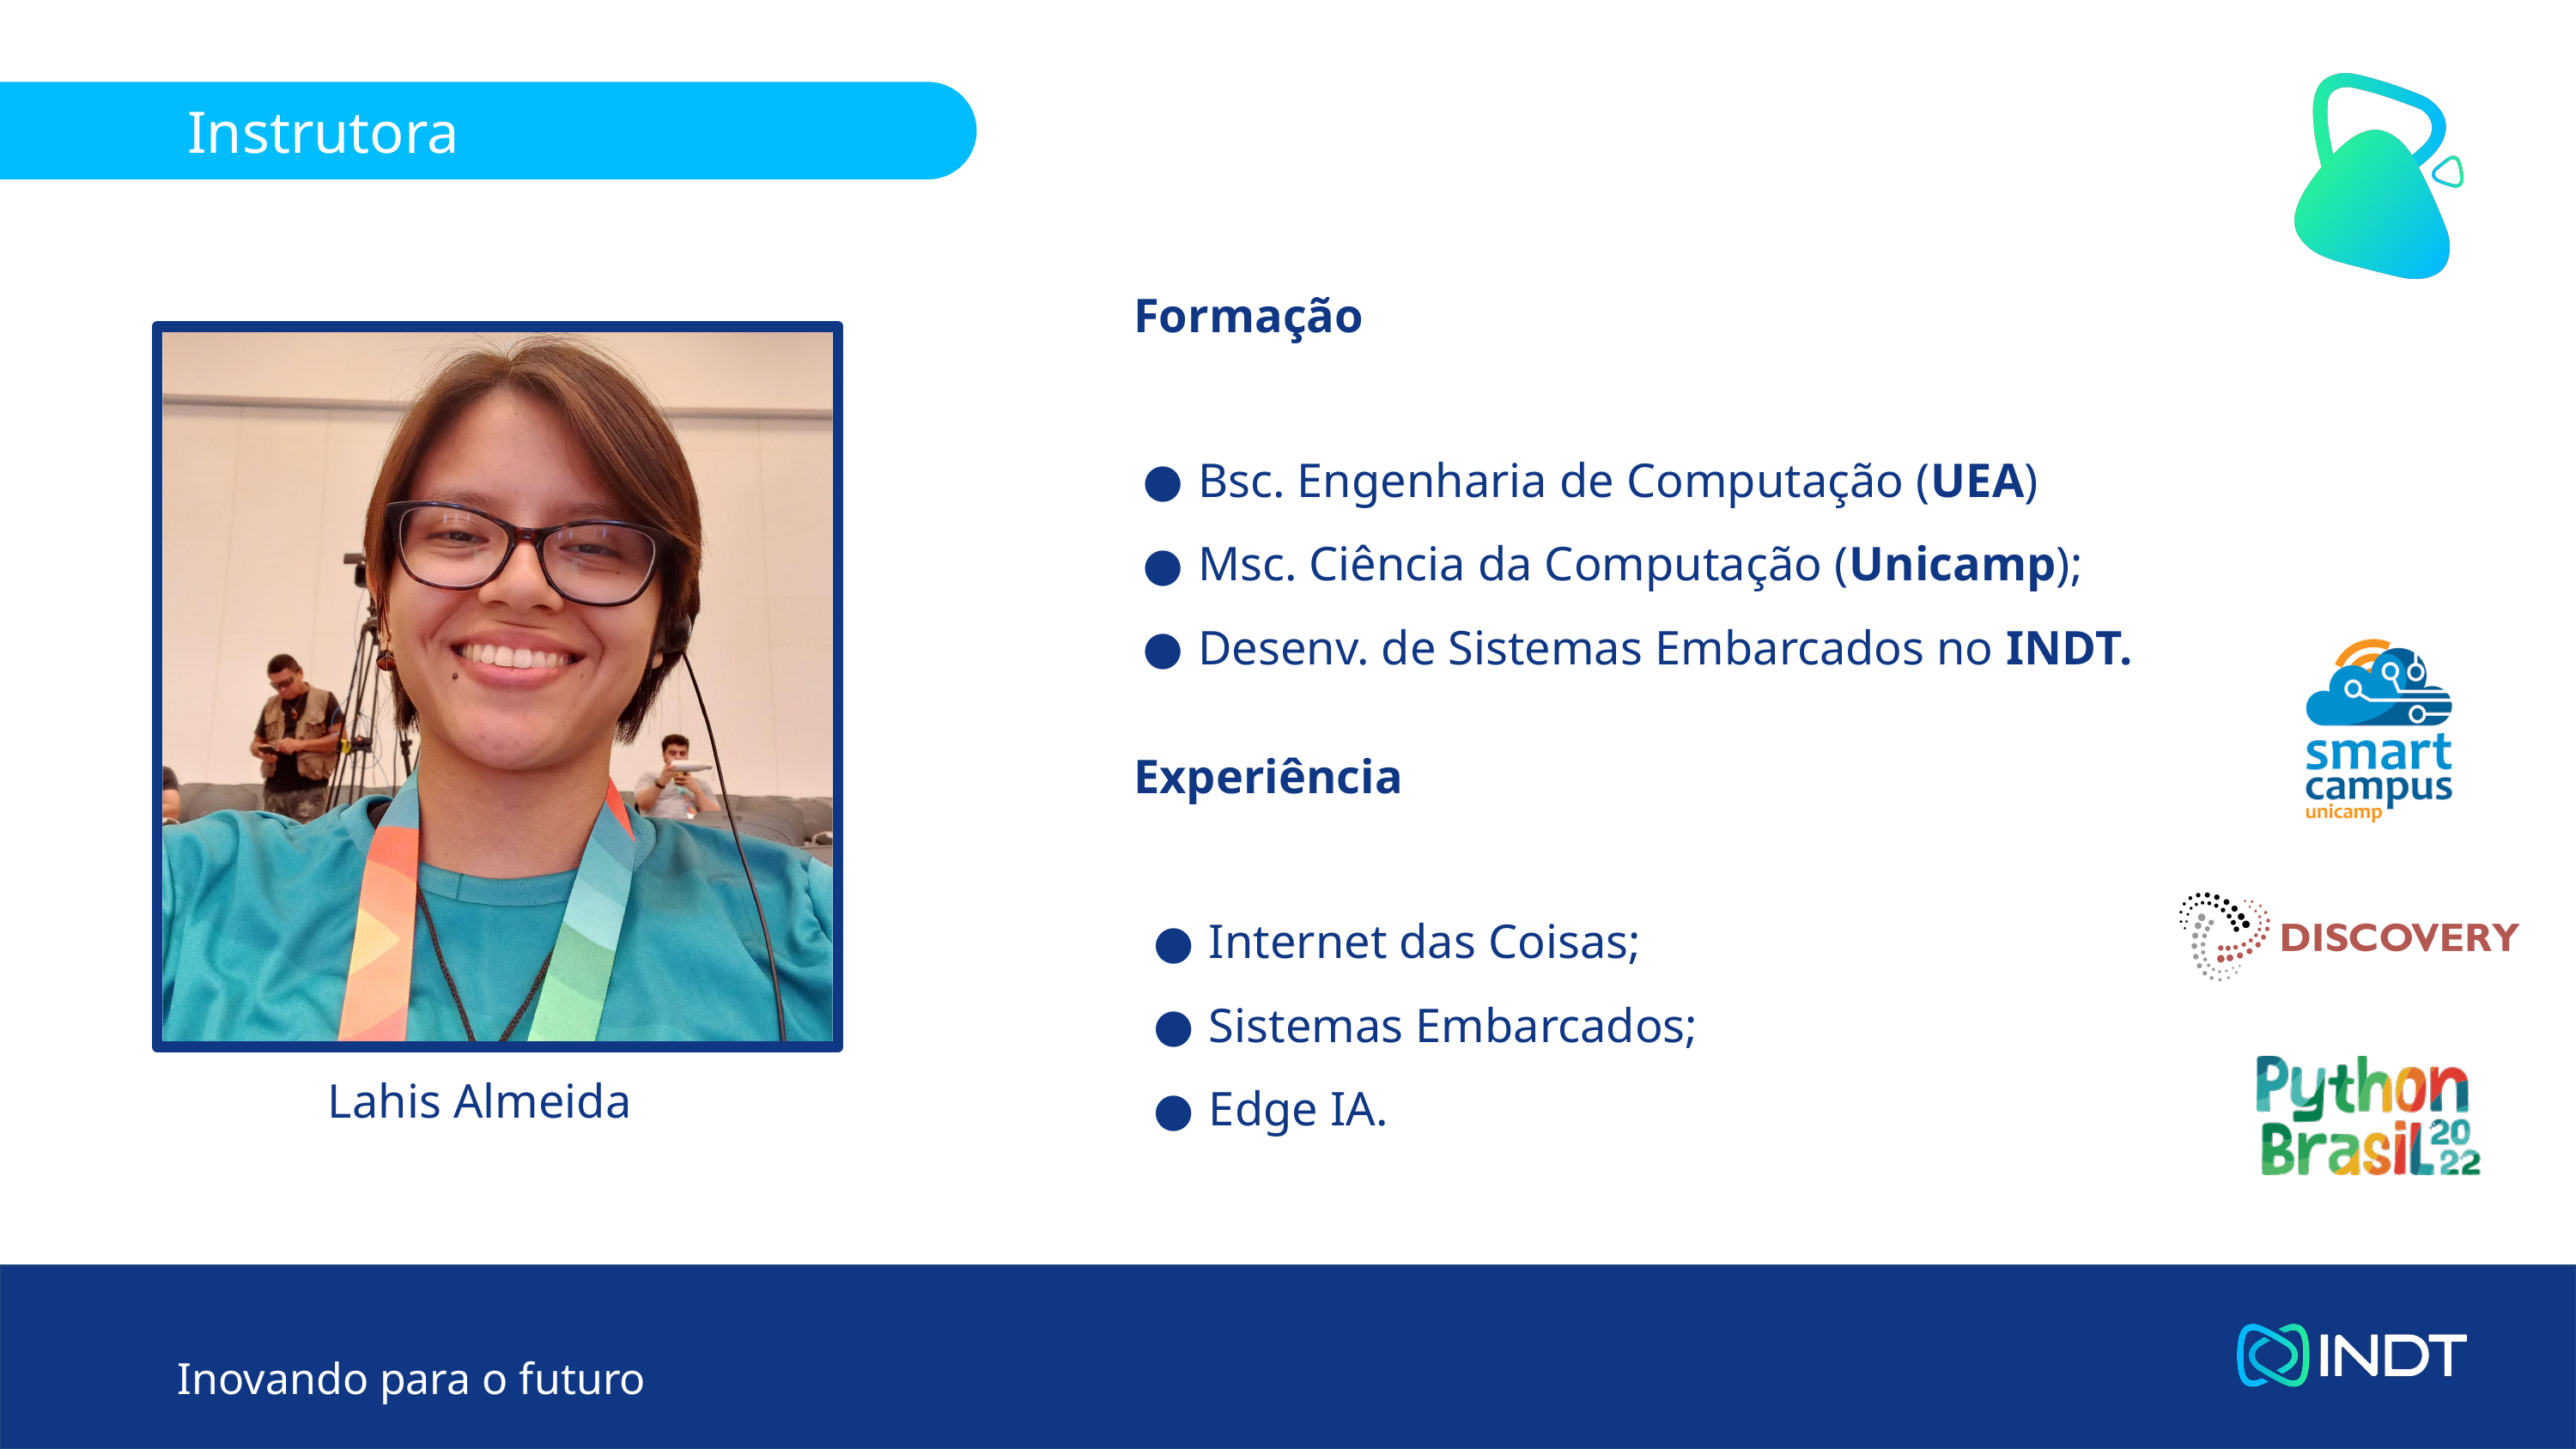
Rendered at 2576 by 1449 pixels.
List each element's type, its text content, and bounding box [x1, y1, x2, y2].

picture [2237, 1324, 2246, 1340]
text_box Lahis Almeida [327, 1071, 690, 1128]
text_box Experiência [1133, 747, 1621, 803]
text_box Bsc. Engenharia de Computação (UEA) Msc. Ciência da Computação (Unicamp); Desenv. de Sistemas Embarcados no INDT. [1133, 422, 2341, 674]
picture [162, 331, 833, 1042]
title Instrutora [174, 82, 945, 179]
picture [2294, 73, 2464, 279]
text_box Internet das Coisas; Sistemas Embarcados; Edge IA. [1144, 884, 2352, 1219]
picture [2173, 888, 2522, 986]
picture [2275, 631, 2481, 837]
picture [2257, 1056, 2481, 1175]
text_box Formação [1133, 286, 1621, 343]
picture [2237, 1324, 2467, 1420]
